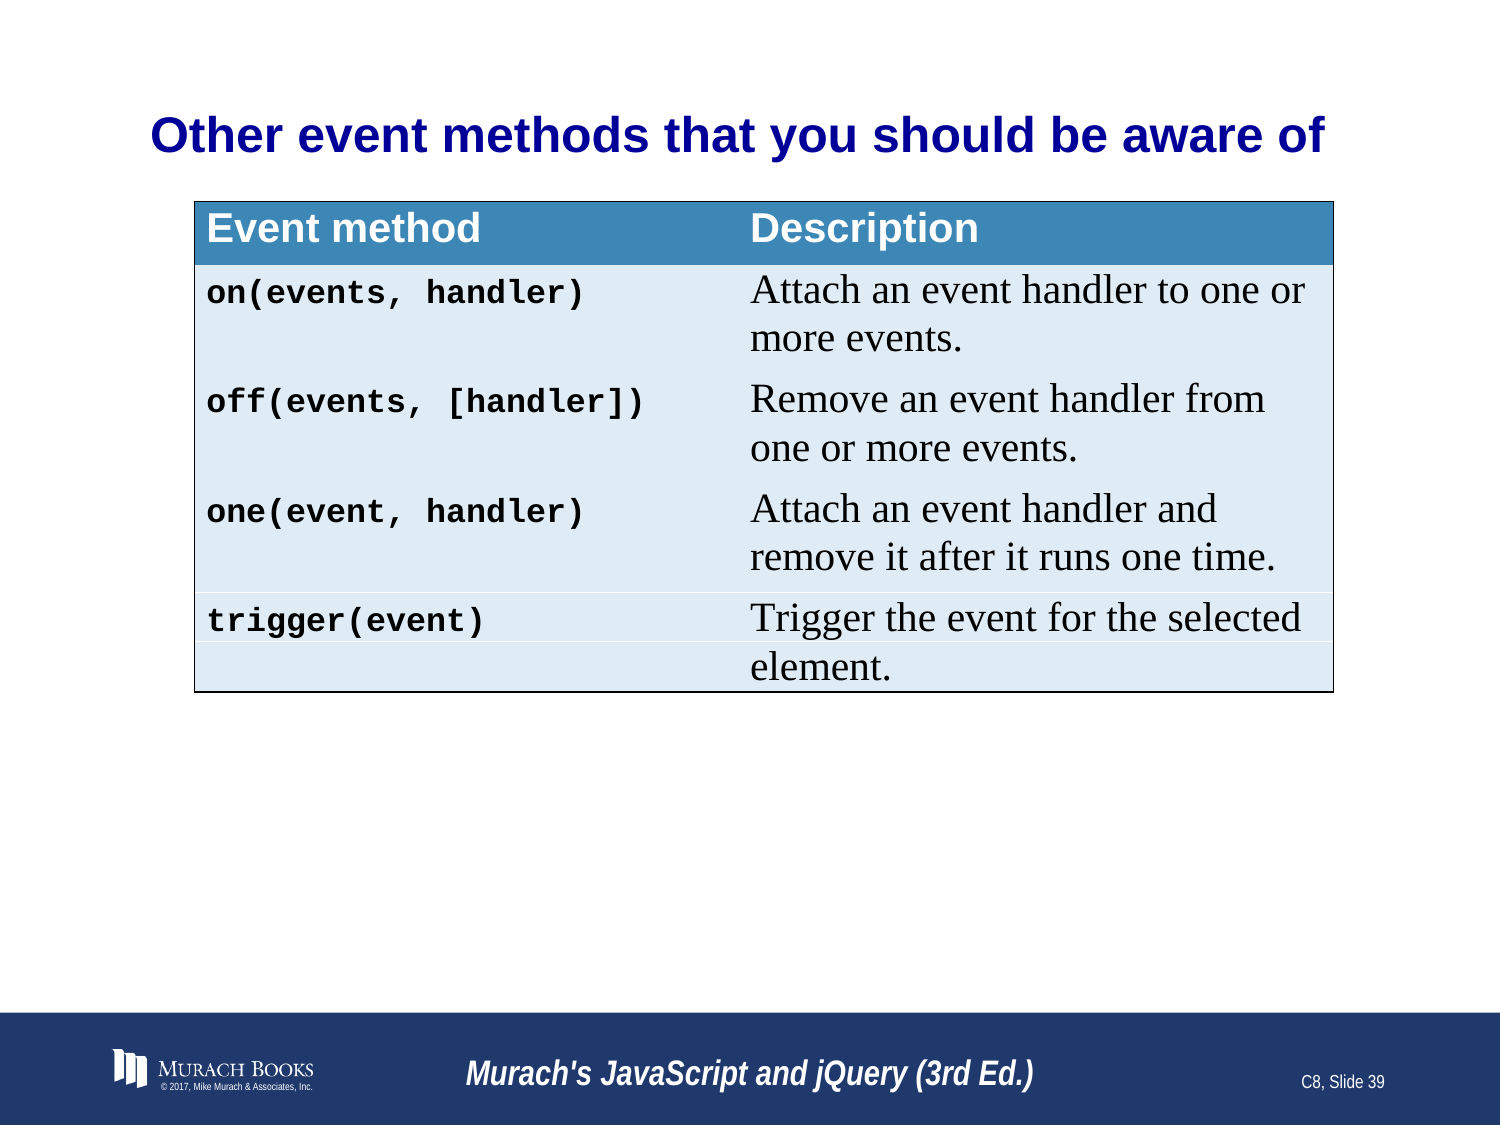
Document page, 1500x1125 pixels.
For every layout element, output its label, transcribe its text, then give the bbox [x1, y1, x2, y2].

slide_number C8, Slide 39 [1087, 1025, 1400, 1100]
footer © 2017, Mike Murach & Associates, Inc. [12, 1025, 463, 1100]
title Other event methods that you should be aware of [150, 102, 1350, 164]
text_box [149, 188, 1350, 705]
slide_number Murach's JavaScript and jQuery (3rd Ed.) [463, 1025, 1050, 1100]
